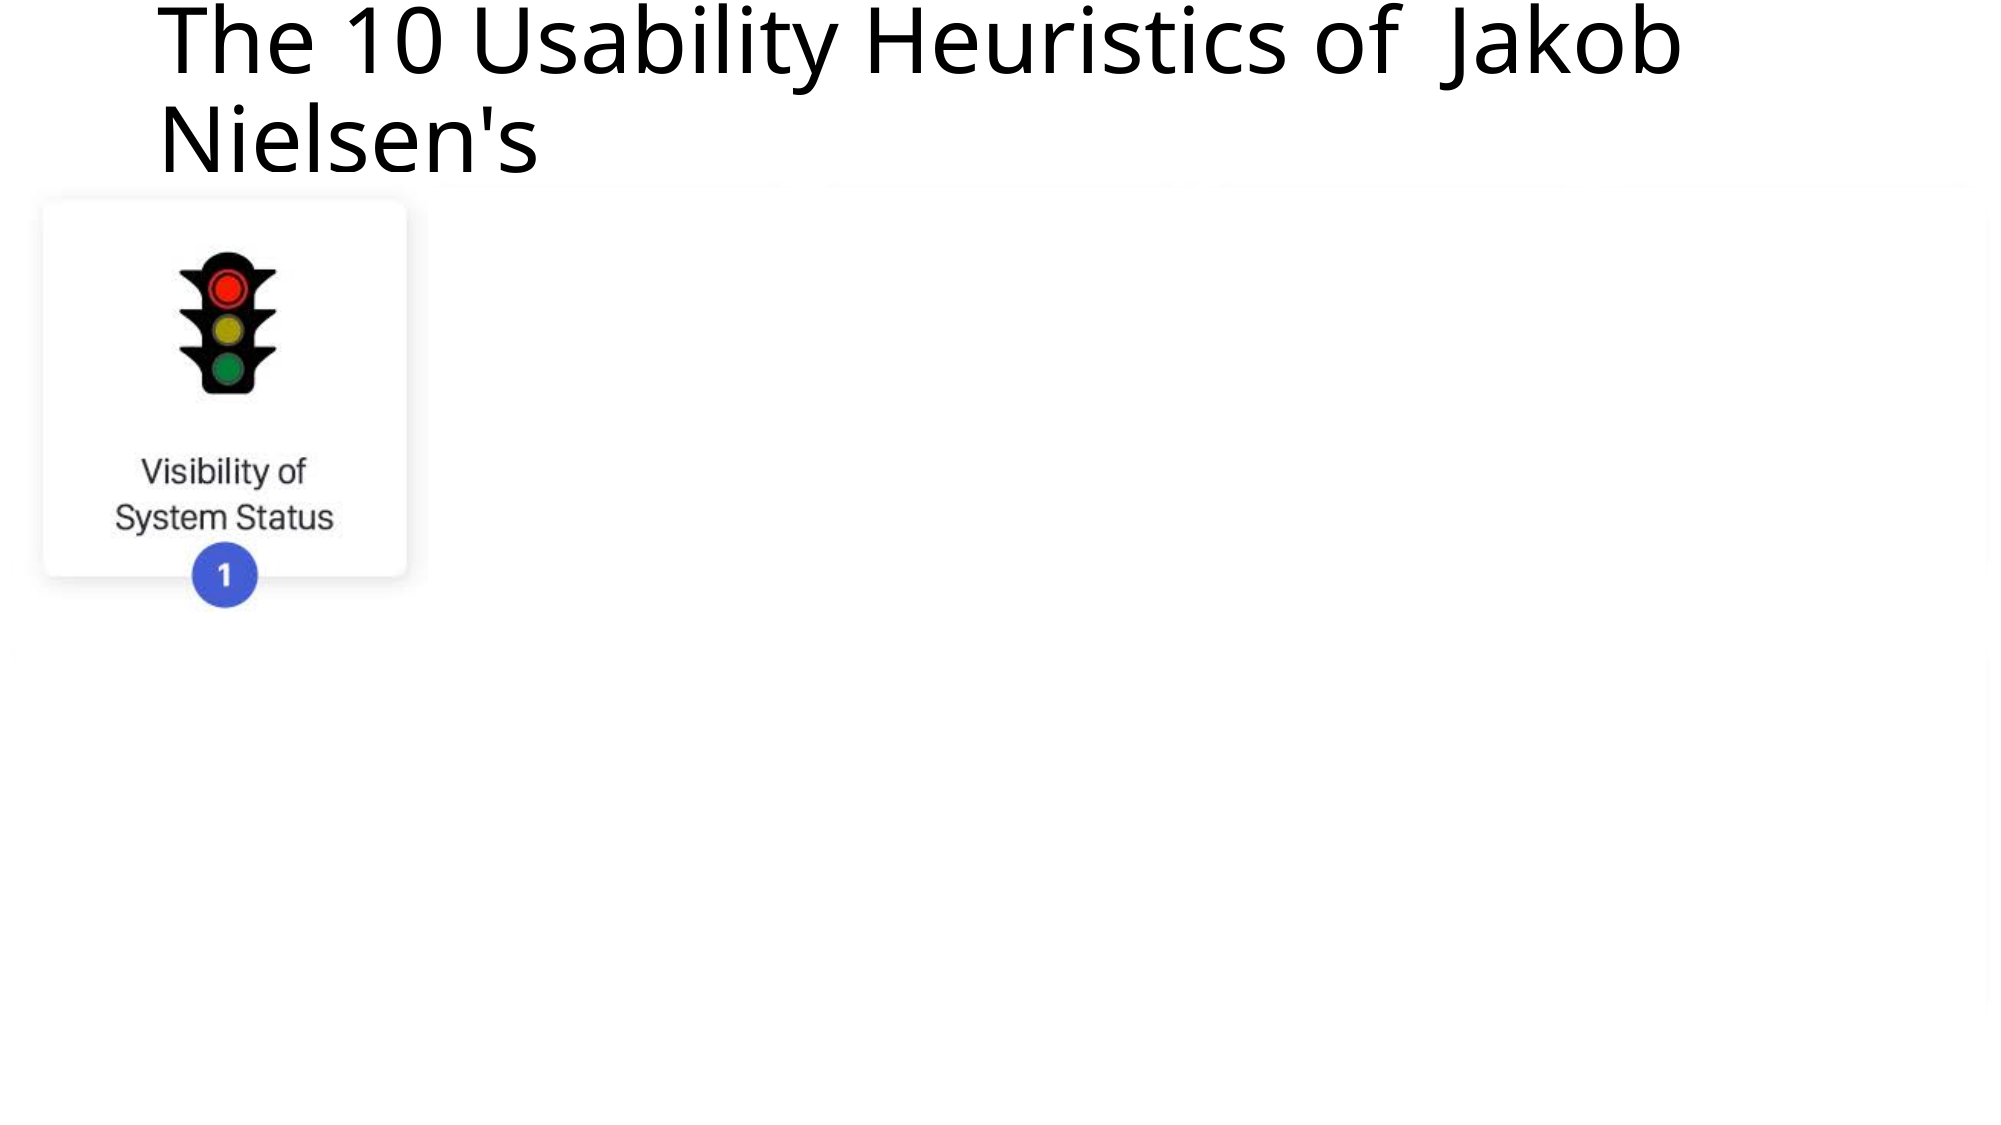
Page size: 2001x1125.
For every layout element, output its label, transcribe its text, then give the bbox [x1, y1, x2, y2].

title The 10 Usability Heuristics of Jakob Nielsen's [142, 15, 1858, 170]
picture [0, 170, 2000, 1073]
